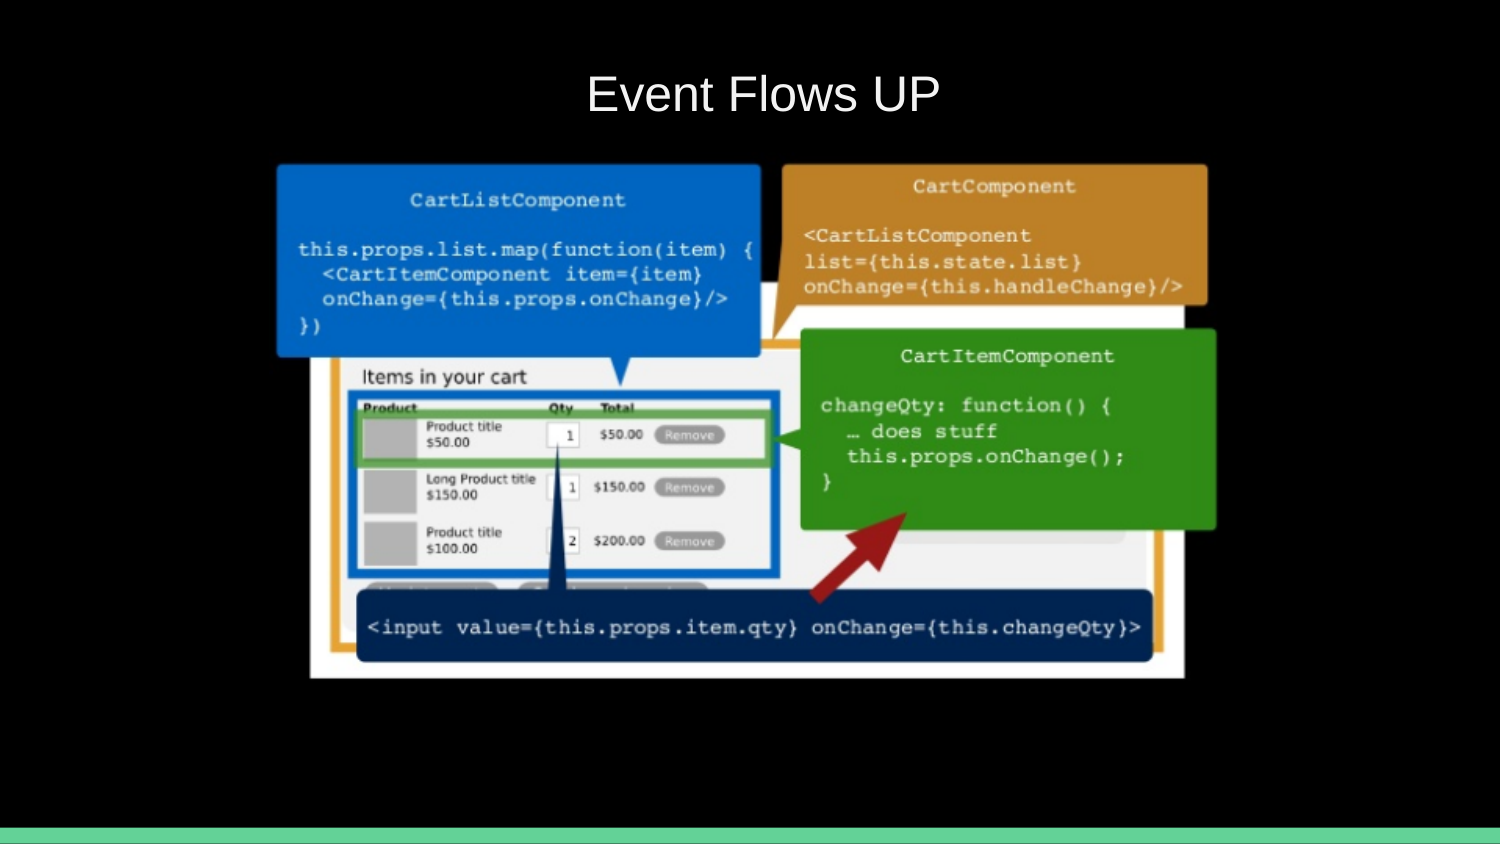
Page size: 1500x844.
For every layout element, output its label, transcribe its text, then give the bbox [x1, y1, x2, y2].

text_box Event Flows UP [352, 46, 1175, 143]
picture [269, 148, 1231, 696]
